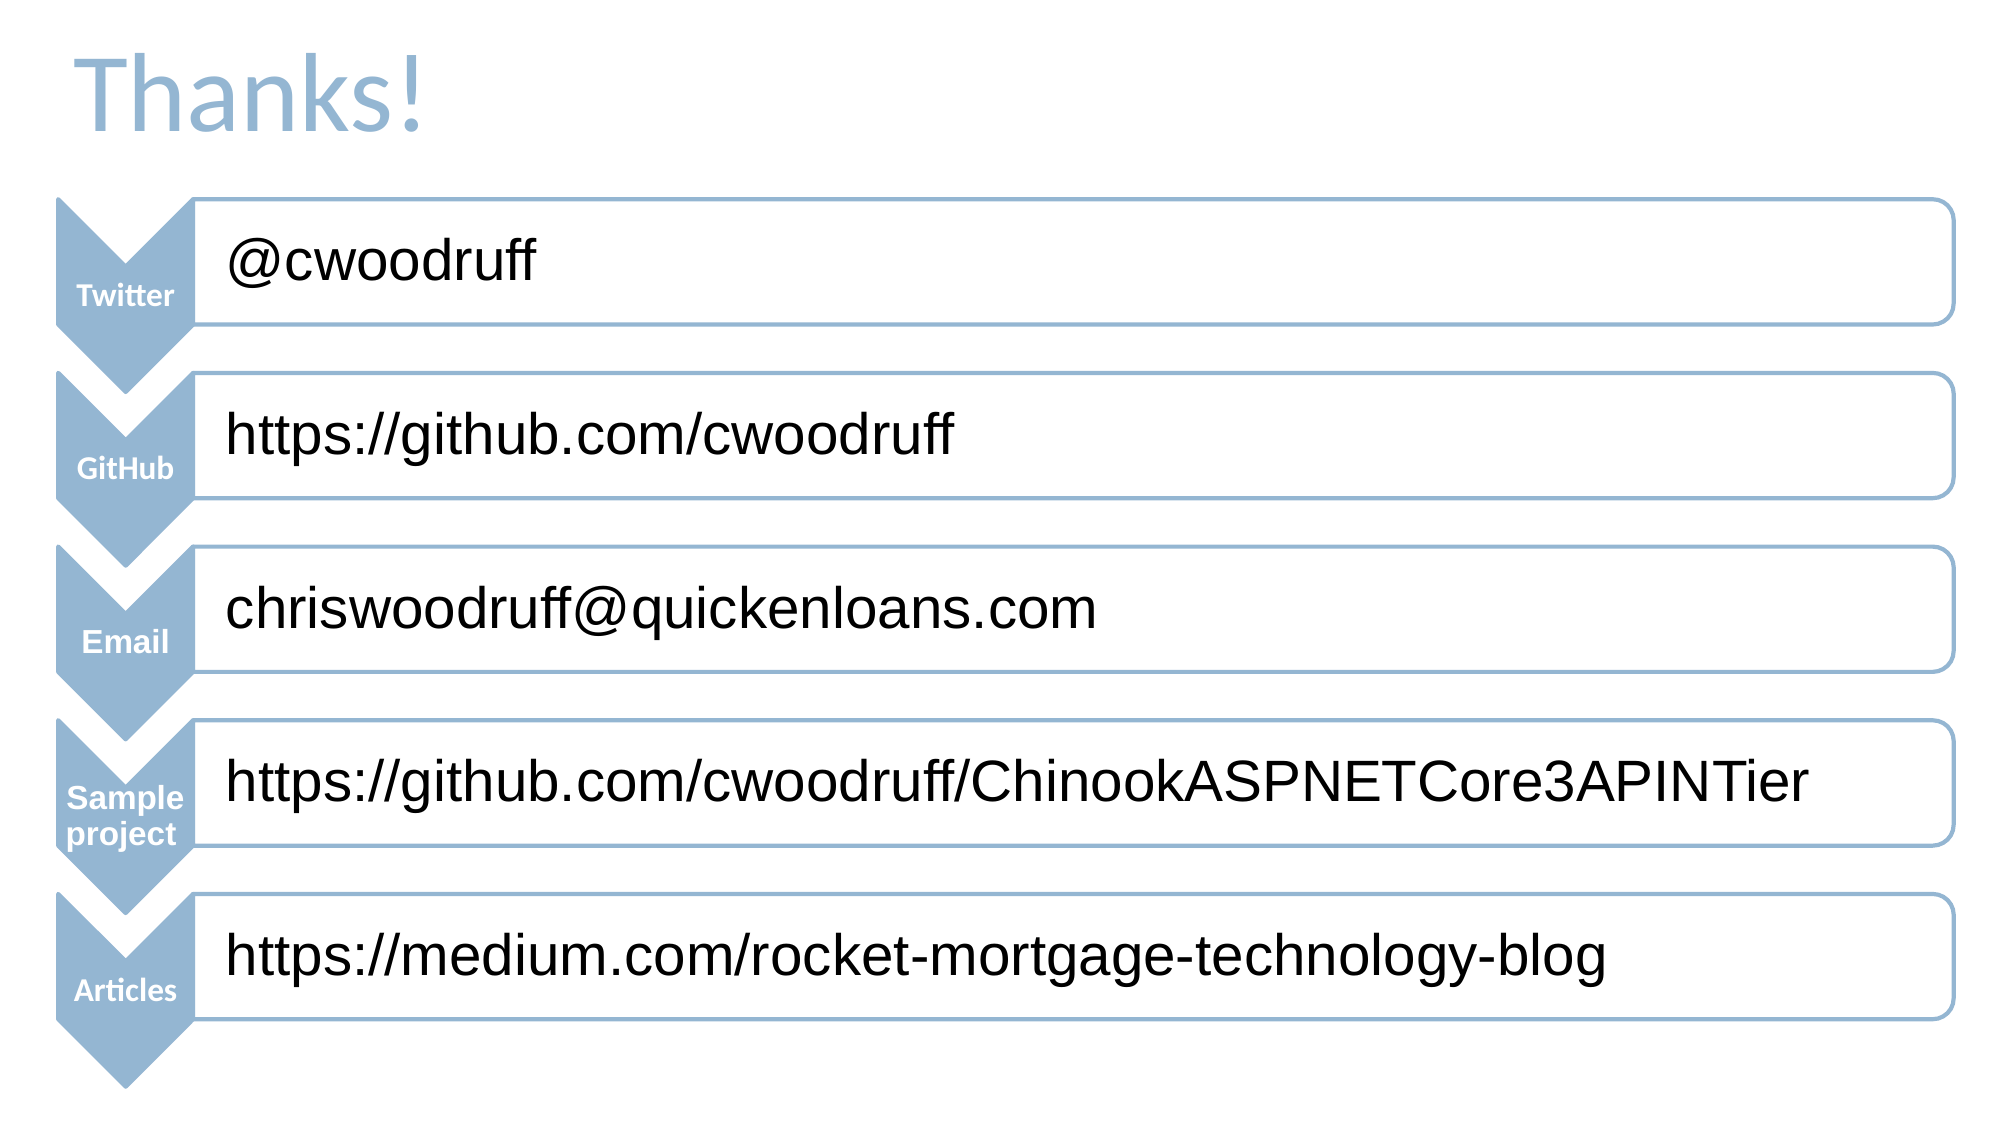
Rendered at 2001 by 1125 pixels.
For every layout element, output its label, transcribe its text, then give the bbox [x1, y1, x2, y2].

title Thanks! [58, 12, 1826, 182]
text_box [57, 198, 1954, 1088]
